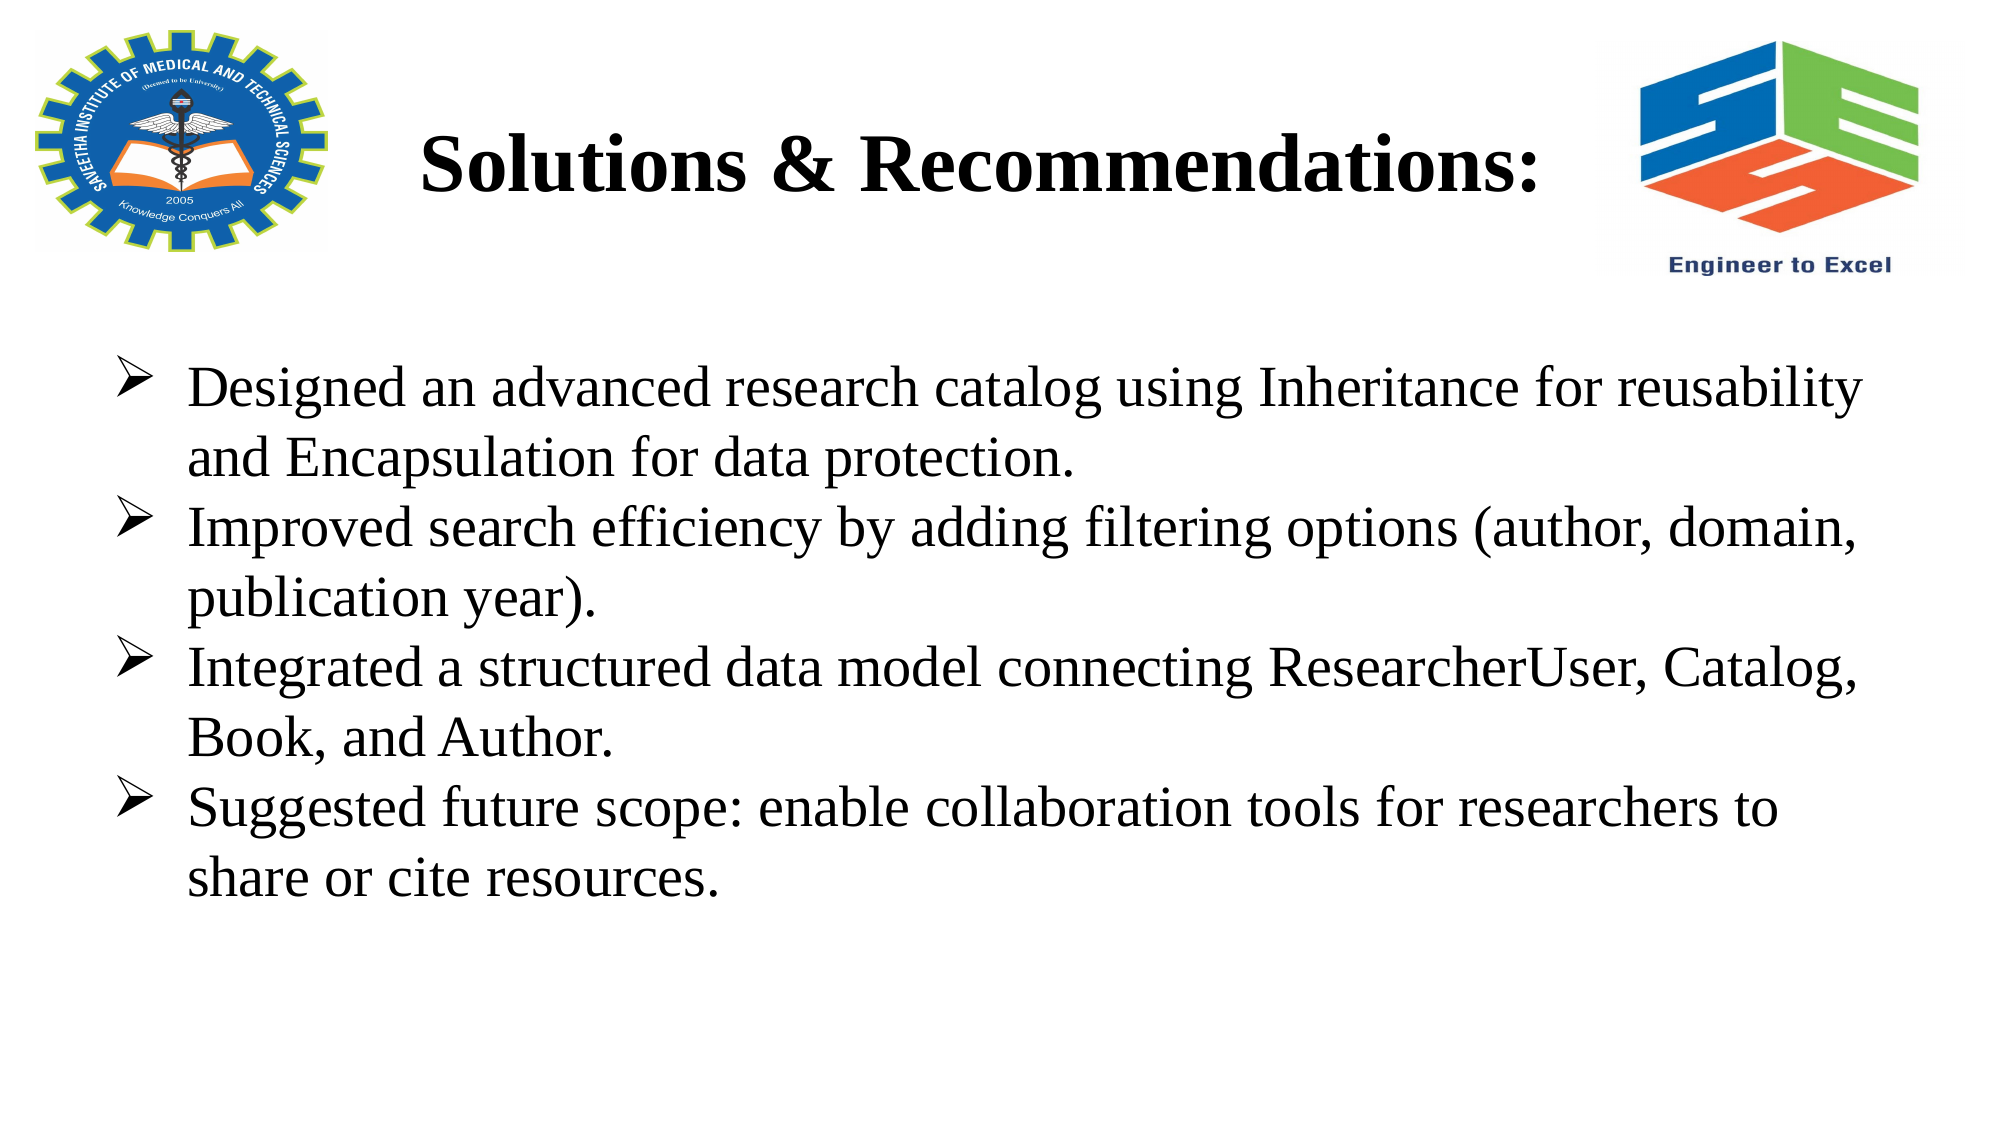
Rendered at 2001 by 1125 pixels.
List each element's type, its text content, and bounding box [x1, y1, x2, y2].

picture [35, 30, 328, 252]
text_box Solutions & Recommendations: [404, 100, 1560, 216]
text_box Designed an advanced research catalog using Inheritance for reusability and Encapsulation for data protection. Improved search efficiency by adding filtering options (author, domain, publication year). Integrated a structured data model connecting ResearcherUser, Catalog, Book, and Author. Suggested future scope: enable collaboration tools for researchers to share or cite resources. [97, 340, 1907, 916]
picture [1595, 41, 1965, 276]
